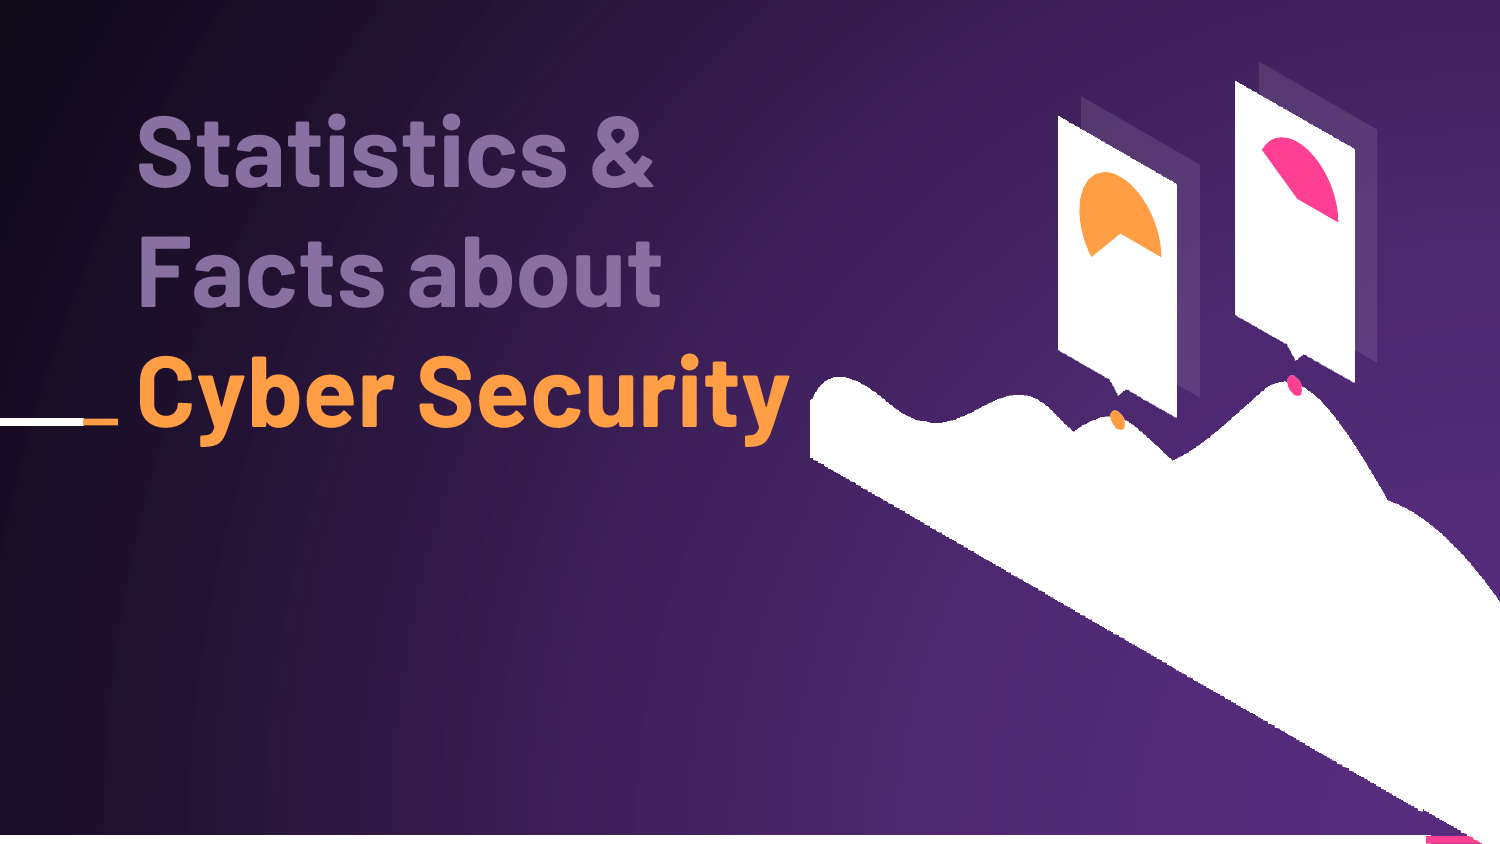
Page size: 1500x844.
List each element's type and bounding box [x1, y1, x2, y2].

text_box [809, 375, 1500, 844]
text_box [1235, 61, 1378, 384]
picture [0, 0, 1500, 844]
text_box [135, 88, 839, 454]
text_box [0, 418, 119, 426]
text_box [1058, 95, 1201, 419]
